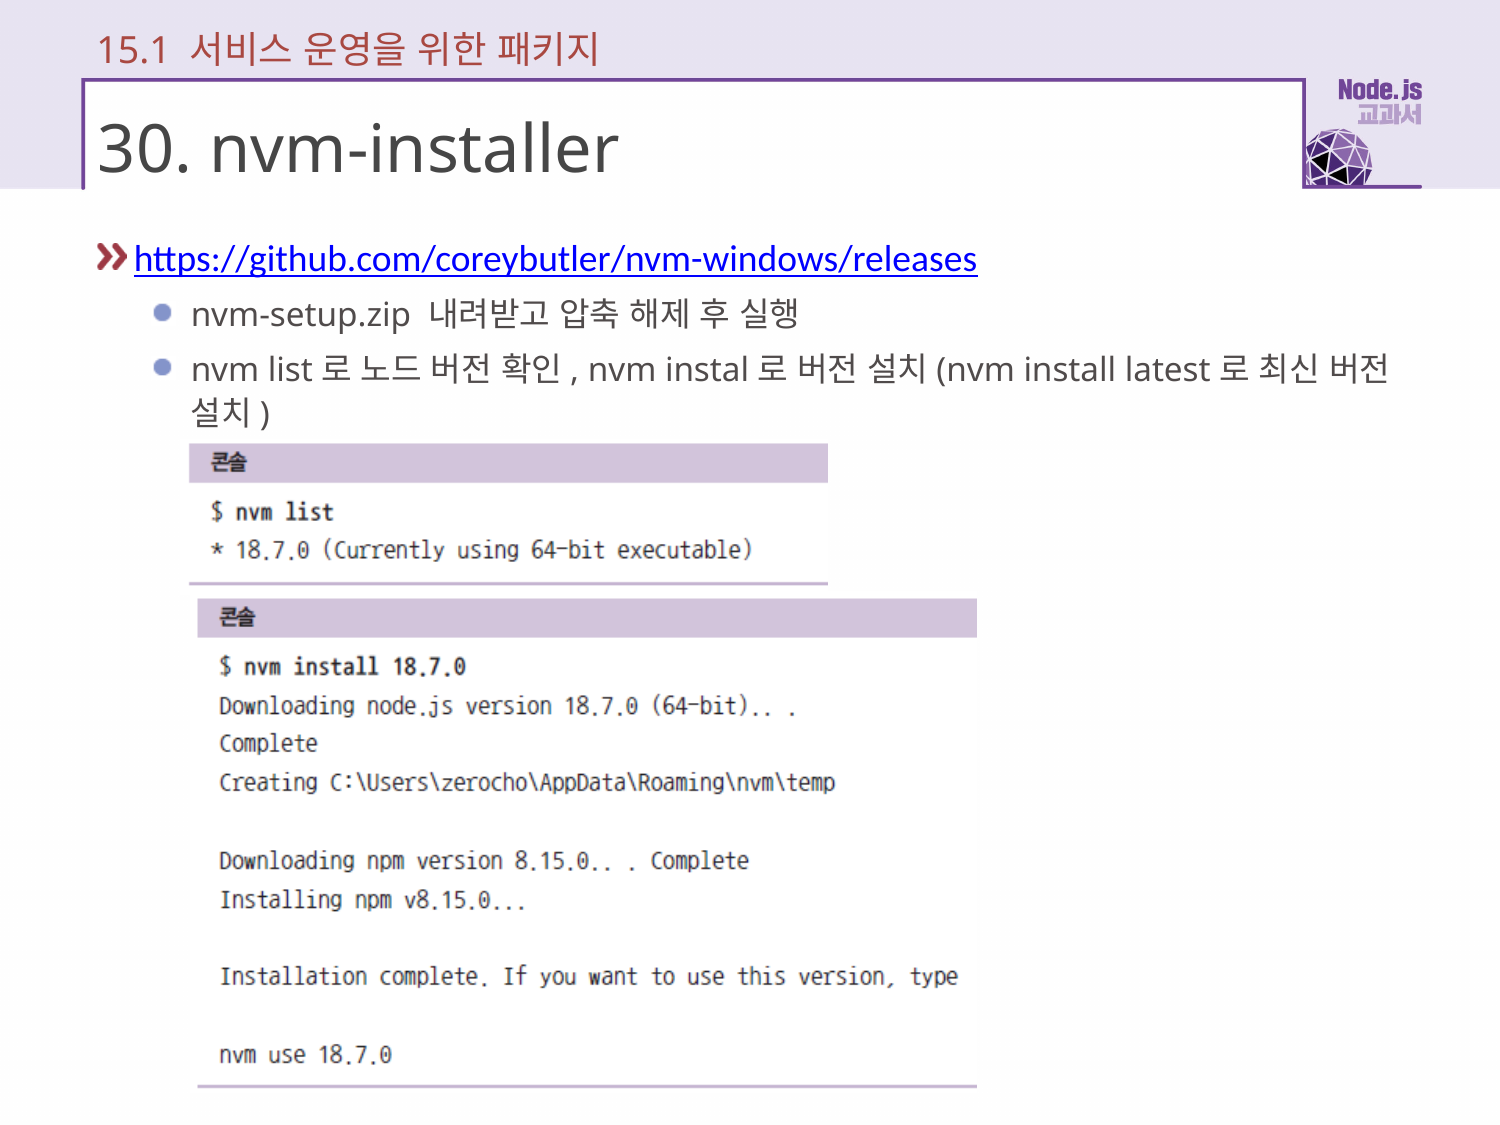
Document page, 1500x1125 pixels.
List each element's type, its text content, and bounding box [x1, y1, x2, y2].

picture [0, 0, 1500, 1125]
list https://github.com/coreybutler/nvm-windows/releases nvm-setup.zip 내려받고 압축 해제 후 실행 nvm list로 노드 버전 확인, nvm instal로 버전 설치(nvm install latest로 최신 버전 설치) [81, 222, 1412, 1037]
text_box 15.1 서비스 운영을 위한 패키지 [81, 14, 807, 62]
title 30. nvm-installer [82, 61, 1413, 193]
